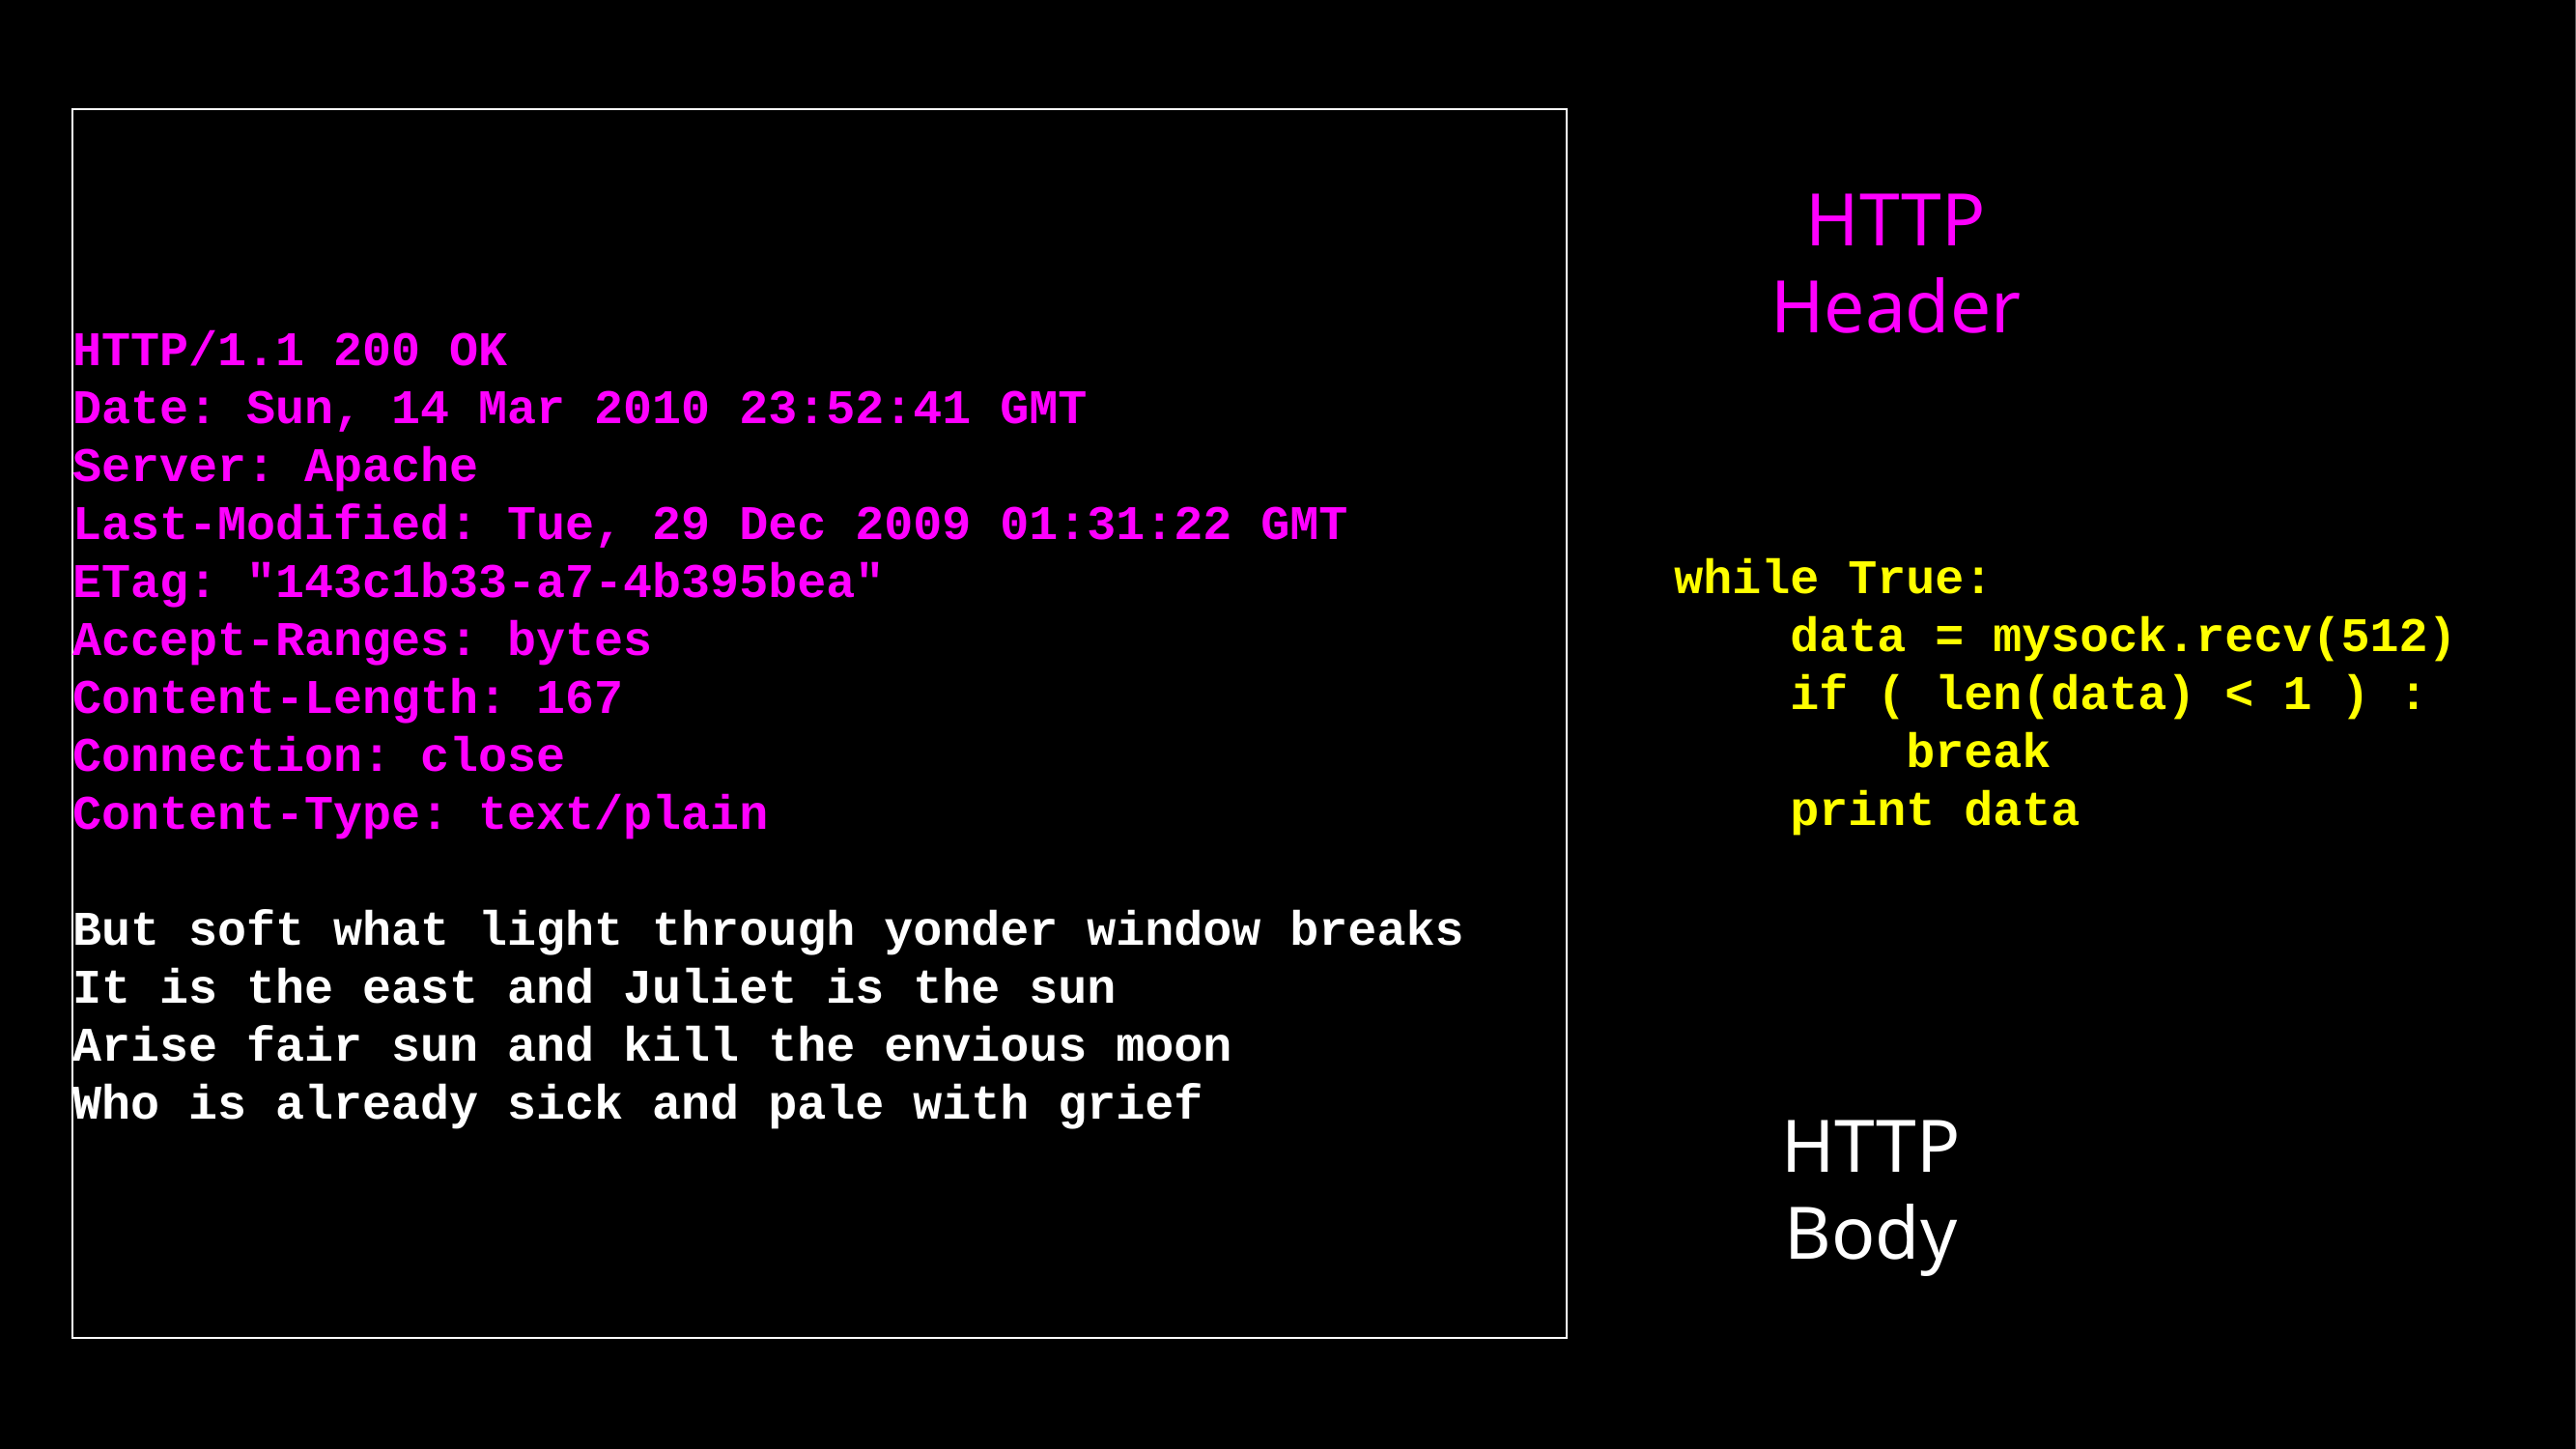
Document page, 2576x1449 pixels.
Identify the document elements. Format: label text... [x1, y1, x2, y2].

text_box HTTP Header [1679, 211, 2113, 310]
text_box HTTP Body [1688, 1137, 2053, 1236]
text_box while True: data = mysock.recv(512) if ( len(data) < 1 ) : break print data [1674, 470, 2484, 910]
text_box HTTP/1.1 200 OK Date: Sun, 14 Mar 2010 23:52:41 GMT Server: Apache Last-Modified: Tue, 29 Dec 2009 01:31:22 GMT ETag: "143c1b33-a7-4b395bea" Accept-Ranges: bytes Content-Length: 167 Connection: close Content-Type: text/plain But soft what light through yonder window breaks It is the east and Juliet is the sun Arise fair sun and kill the envious moon Who is already sick and pale with grief [71, 108, 1568, 1339]
